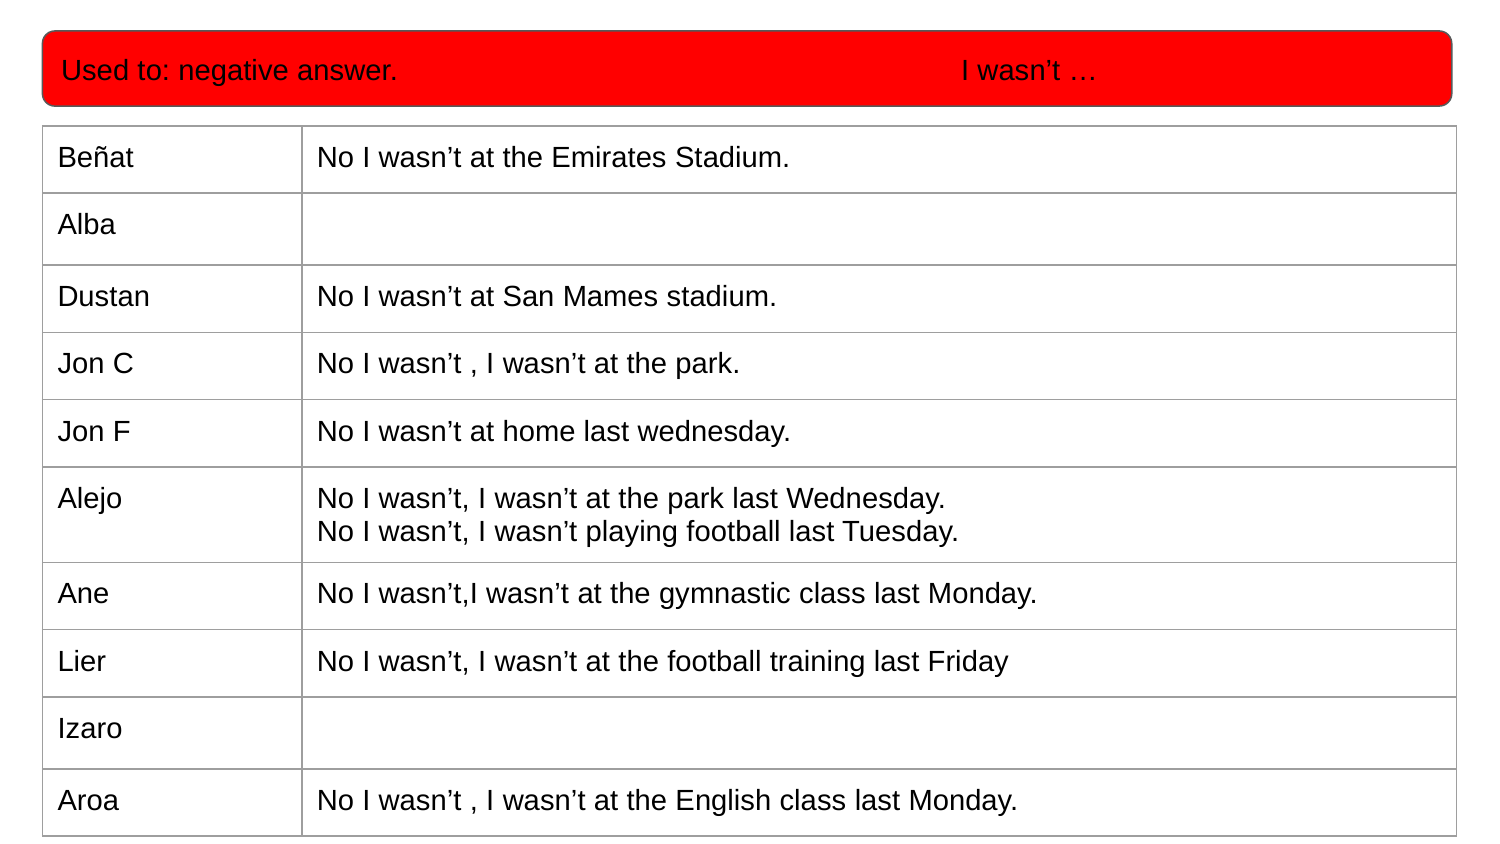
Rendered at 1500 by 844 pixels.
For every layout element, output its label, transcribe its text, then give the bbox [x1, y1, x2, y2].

table_cell No I wasn’t, I wasn’t at the park last Wednesday. No I wasn’t, I wasn’t playing football last Tuesday. [303, 468, 1456, 562]
table_cell No I wasn’t at home last wednesday. [303, 400, 1456, 466]
table_cell Alejo [43, 468, 301, 562]
table_cell Lier [43, 630, 301, 696]
table_cell Jon C [43, 333, 301, 399]
table_cell No I wasn’t, I wasn’t at the football training last Friday [303, 630, 1456, 696]
table_header Beñat [43, 127, 301, 192]
table_cell Alba [43, 194, 301, 264]
table_cell No I wasn’t , I wasn’t at the park. [303, 333, 1456, 399]
text_box Used to: negative answer. I wasn’t … [42, 30, 1452, 107]
table_cell [303, 698, 1456, 768]
table_cell No I wasn’t,I wasn’t at the gymnastic class last Monday. [303, 563, 1456, 629]
table_header No I wasn’t at the Emirates Stadium. [303, 127, 1456, 192]
table_cell Aroa [43, 770, 301, 835]
table_cell No I wasn’t , I wasn’t at the English class last Monday. [303, 770, 1456, 835]
table_cell Izaro [43, 698, 301, 768]
table_cell Dustan [43, 266, 301, 332]
table_cell [303, 194, 1456, 264]
table_cell No I wasn’t at San Mames stadium. [303, 266, 1456, 332]
table_cell Jon F [43, 400, 301, 466]
table_cell Ane [43, 563, 301, 629]
